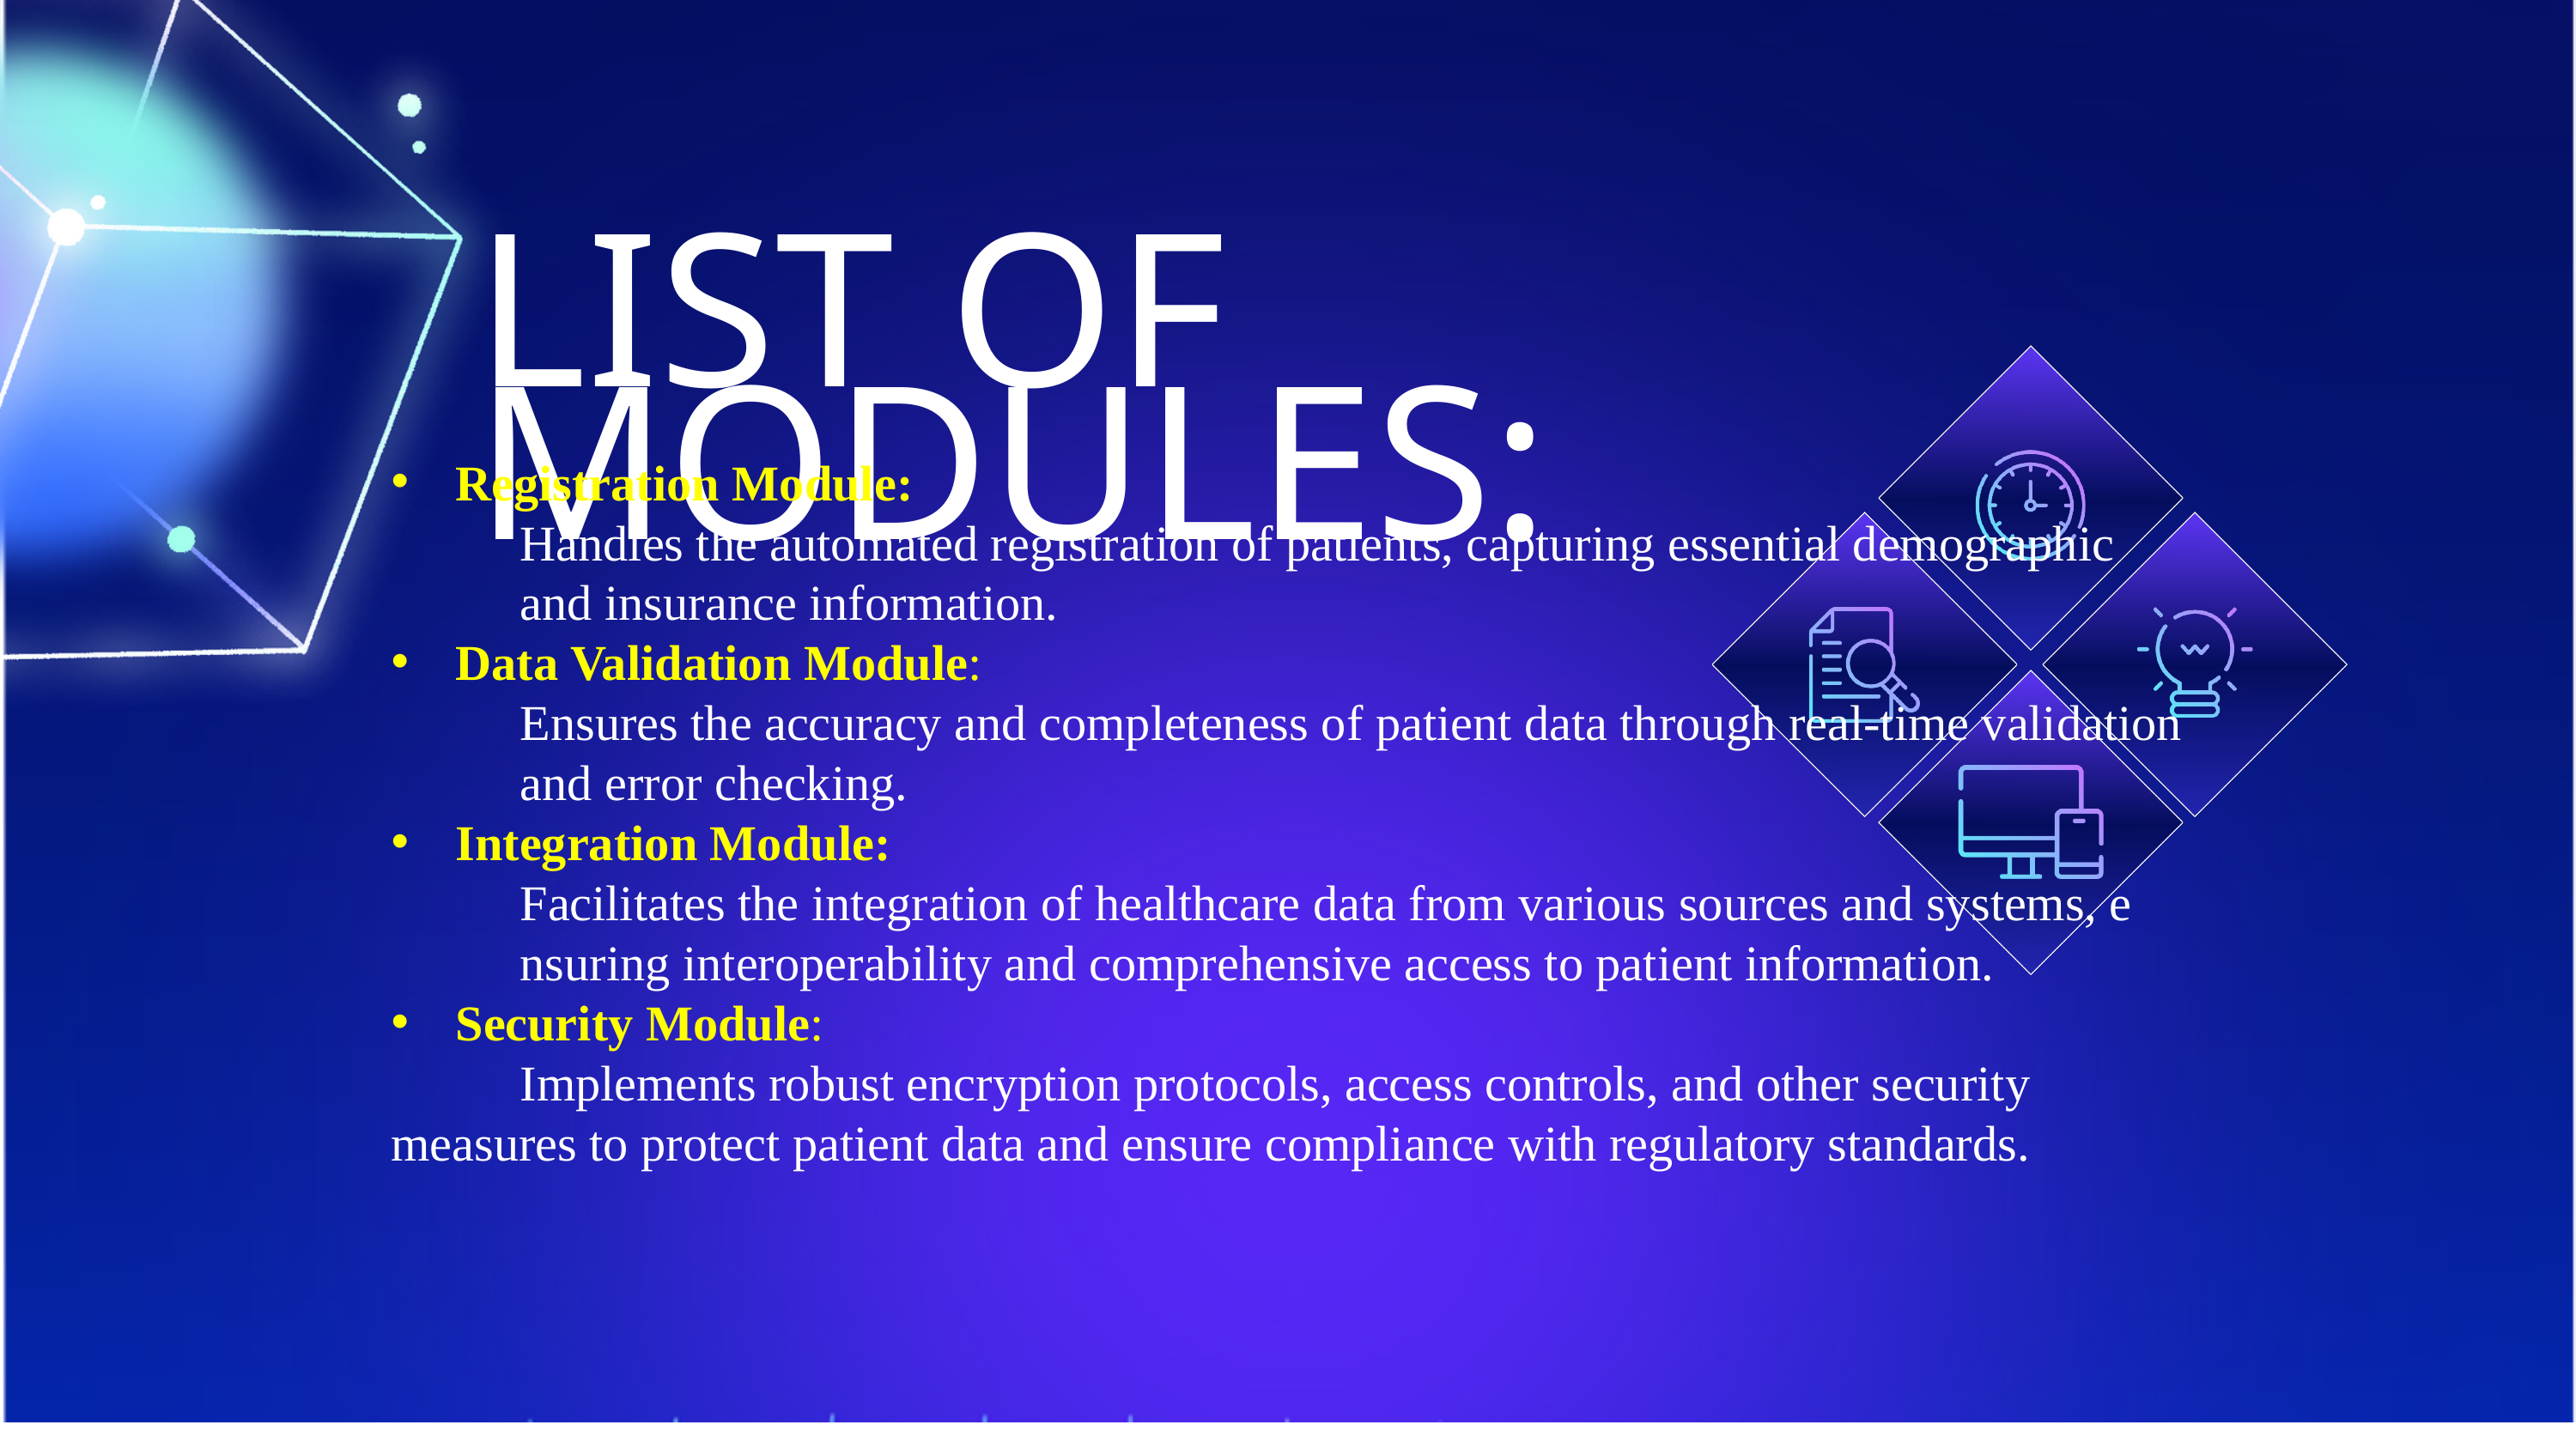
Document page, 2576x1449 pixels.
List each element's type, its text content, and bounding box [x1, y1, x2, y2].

text_box [2184, 512, 2348, 818]
text_box [0, 0, 2576, 1422]
text_box LIST OF MODULES: [475, 276, 2253, 512]
text_box [0, 0, 518, 723]
text_box [1878, 345, 2184, 450]
text_box Registration Module: Handles the automated registration of patients, capturing essential demographic and insurance information. Data Validation Module: Ensures the accuracy and completeness of patient data through real-time validation and error checking. Integration Module: Facilitates the integration of healthcare data from various sources and systems, e nsuring interoperability and comprehensive access to patient information. Security Module: Implements robust encryption protocols, access controls, and other security measures to protect patient data and ensure compliance with regulatory standards. [391, 450, 2184, 1172]
text_box [2184, 607, 2253, 718]
